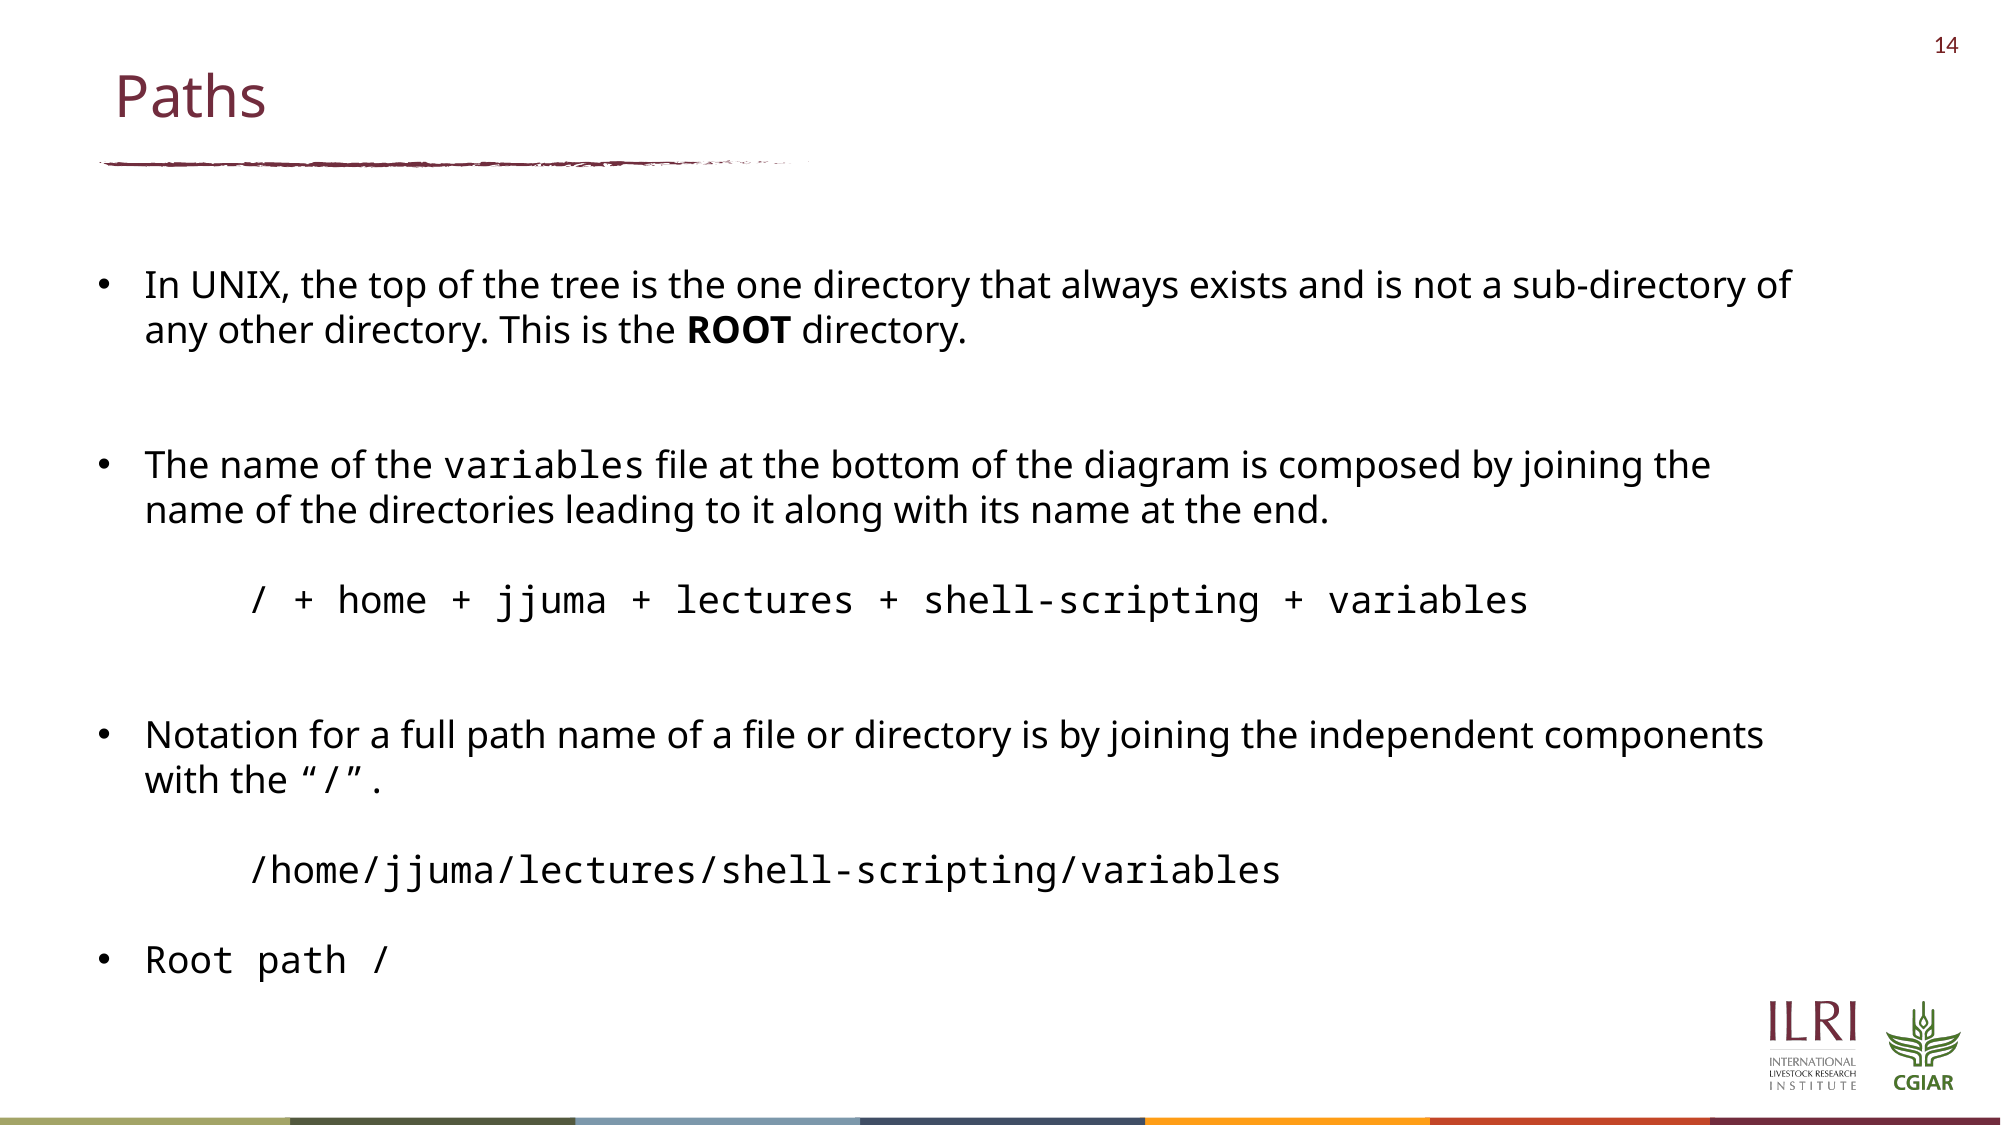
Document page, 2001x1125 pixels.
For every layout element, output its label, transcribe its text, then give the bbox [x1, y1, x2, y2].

text_box In UNIX, the top of the tree is the one directory that always exists and is not a sub-directory of any other directory. This is the ROOT directory. The name of the variables file at the bottom of the diagram is composed by joining the name of the directories leading to it along with its name at the end. / + home + jjuma + lectures + shell-scripting + variables Notation for a full path name of a file or directory is by joining the independent components with the “/”. /home/jjuma/lectures/shell-scripting/variables Root path / [82, 253, 1821, 989]
picture [1770, 1001, 1961, 1090]
picture [99, 160, 809, 168]
text_box Paths [99, 41, 1202, 137]
